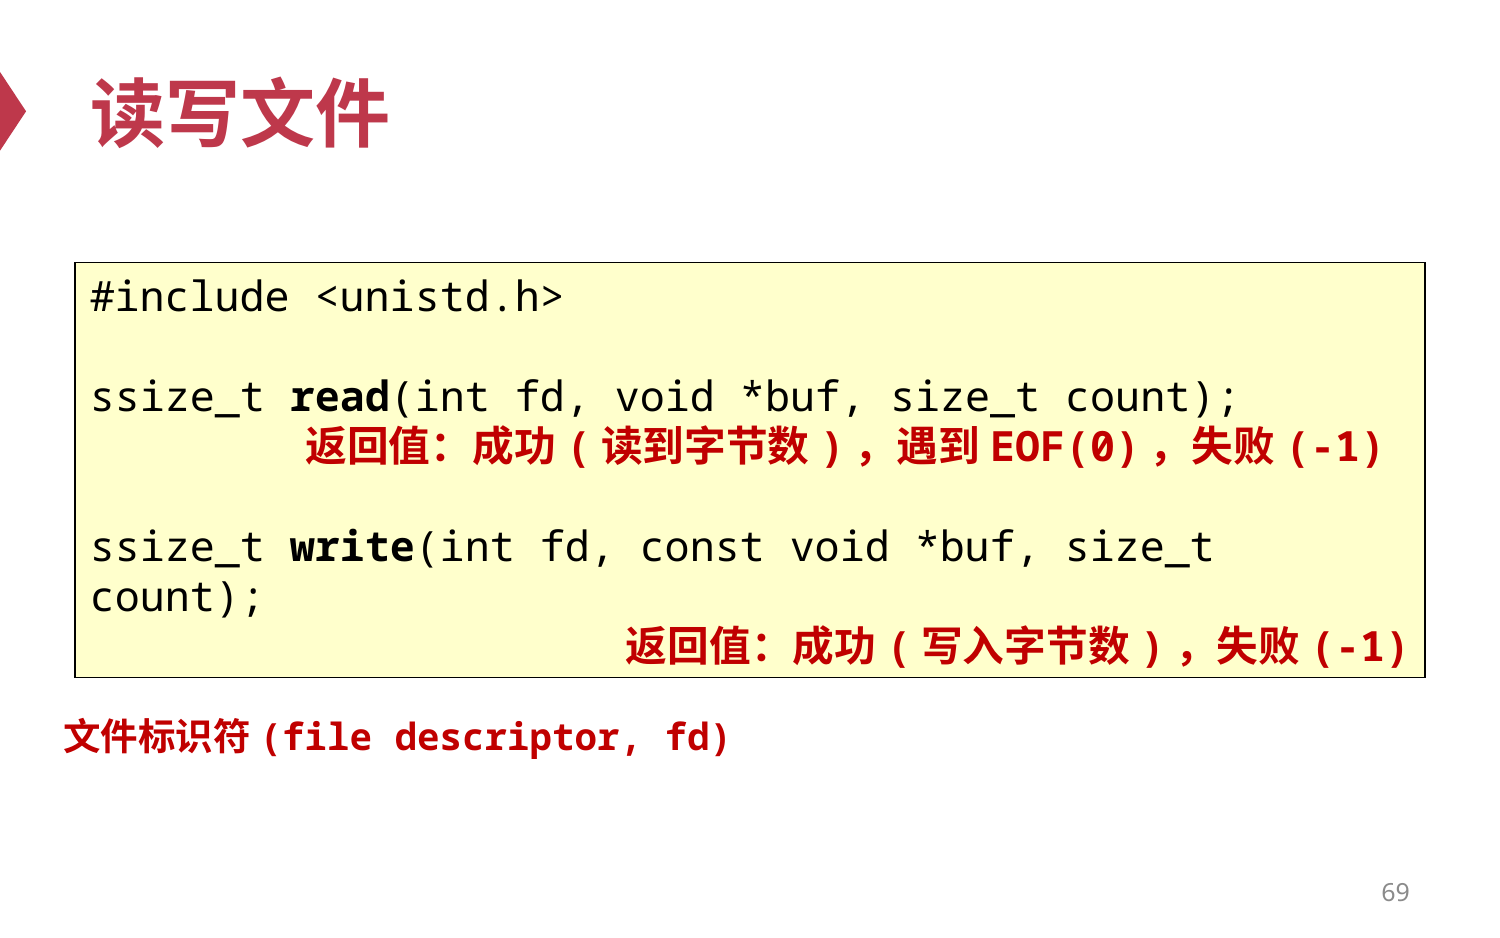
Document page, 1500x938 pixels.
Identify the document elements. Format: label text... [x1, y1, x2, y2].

slide_number 69 [1074, 868, 1425, 919]
title 读写文件 [75, 37, 1425, 186]
text_box #include <unistd.h> ssize_t read(int fd, void *buf, size_t count); 返回值：成功(读到字节数)，遇到EOF(0)，失败(-1) ssize_t write(int fd, const void *buf, size_t count); 返回值：成功(写入字节数)，失败(-1) [74, 262, 1425, 678]
text_box 文件标识符(file descriptor, fd) [48, 706, 747, 811]
